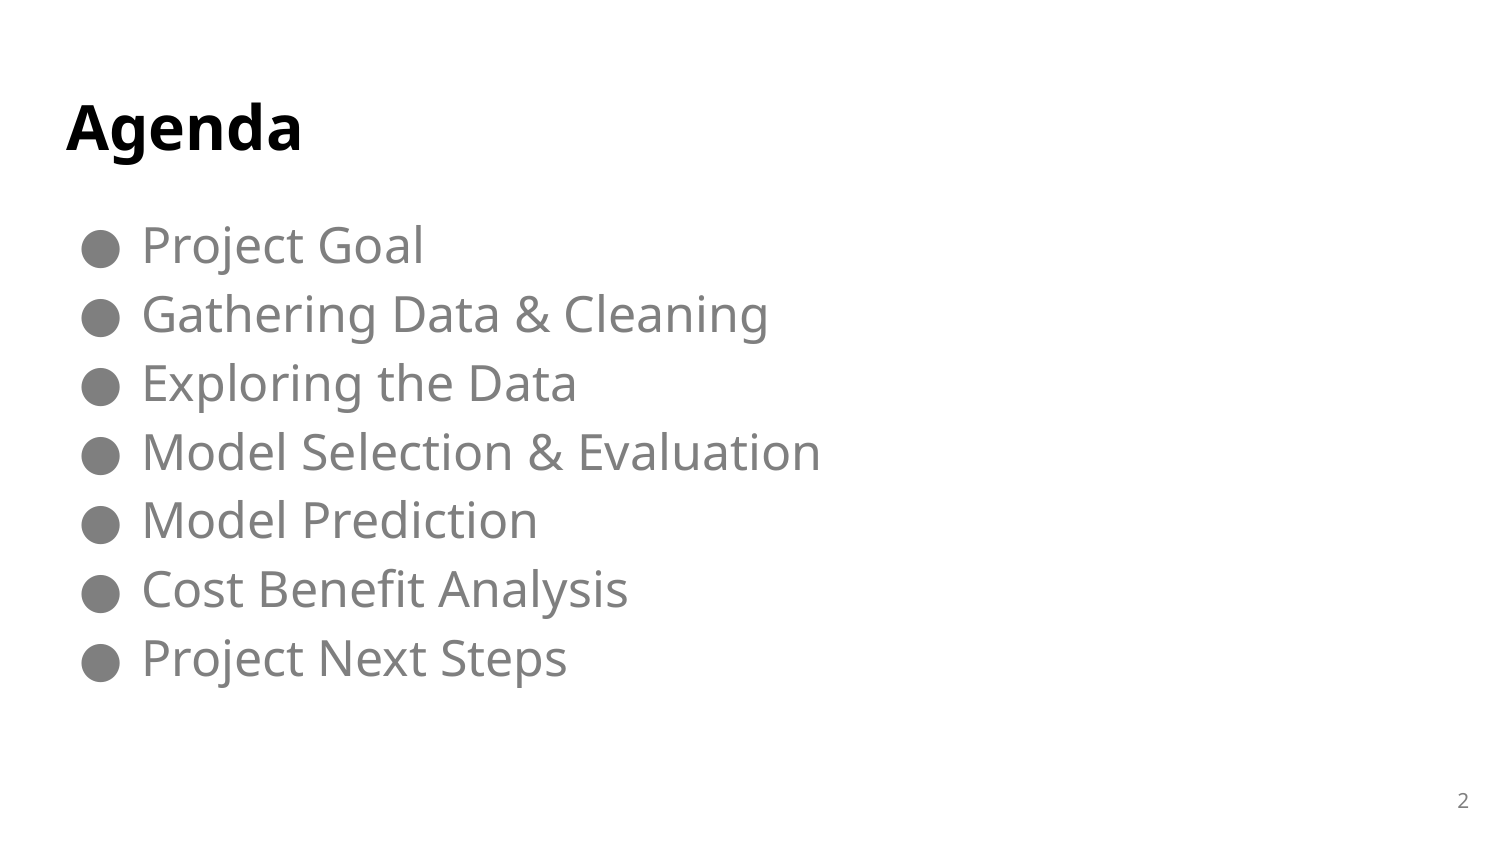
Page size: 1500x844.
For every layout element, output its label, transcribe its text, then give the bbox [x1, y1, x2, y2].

title Agenda [51, 72, 1449, 176]
list Project Goal Gathering Data & Cleaning Exploring the Data Model Selection & Evaluation Model Prediction Cost Benefit Analysis Project Next Steps [51, 189, 1449, 750]
slide_number 2 [1394, 769, 1484, 834]
